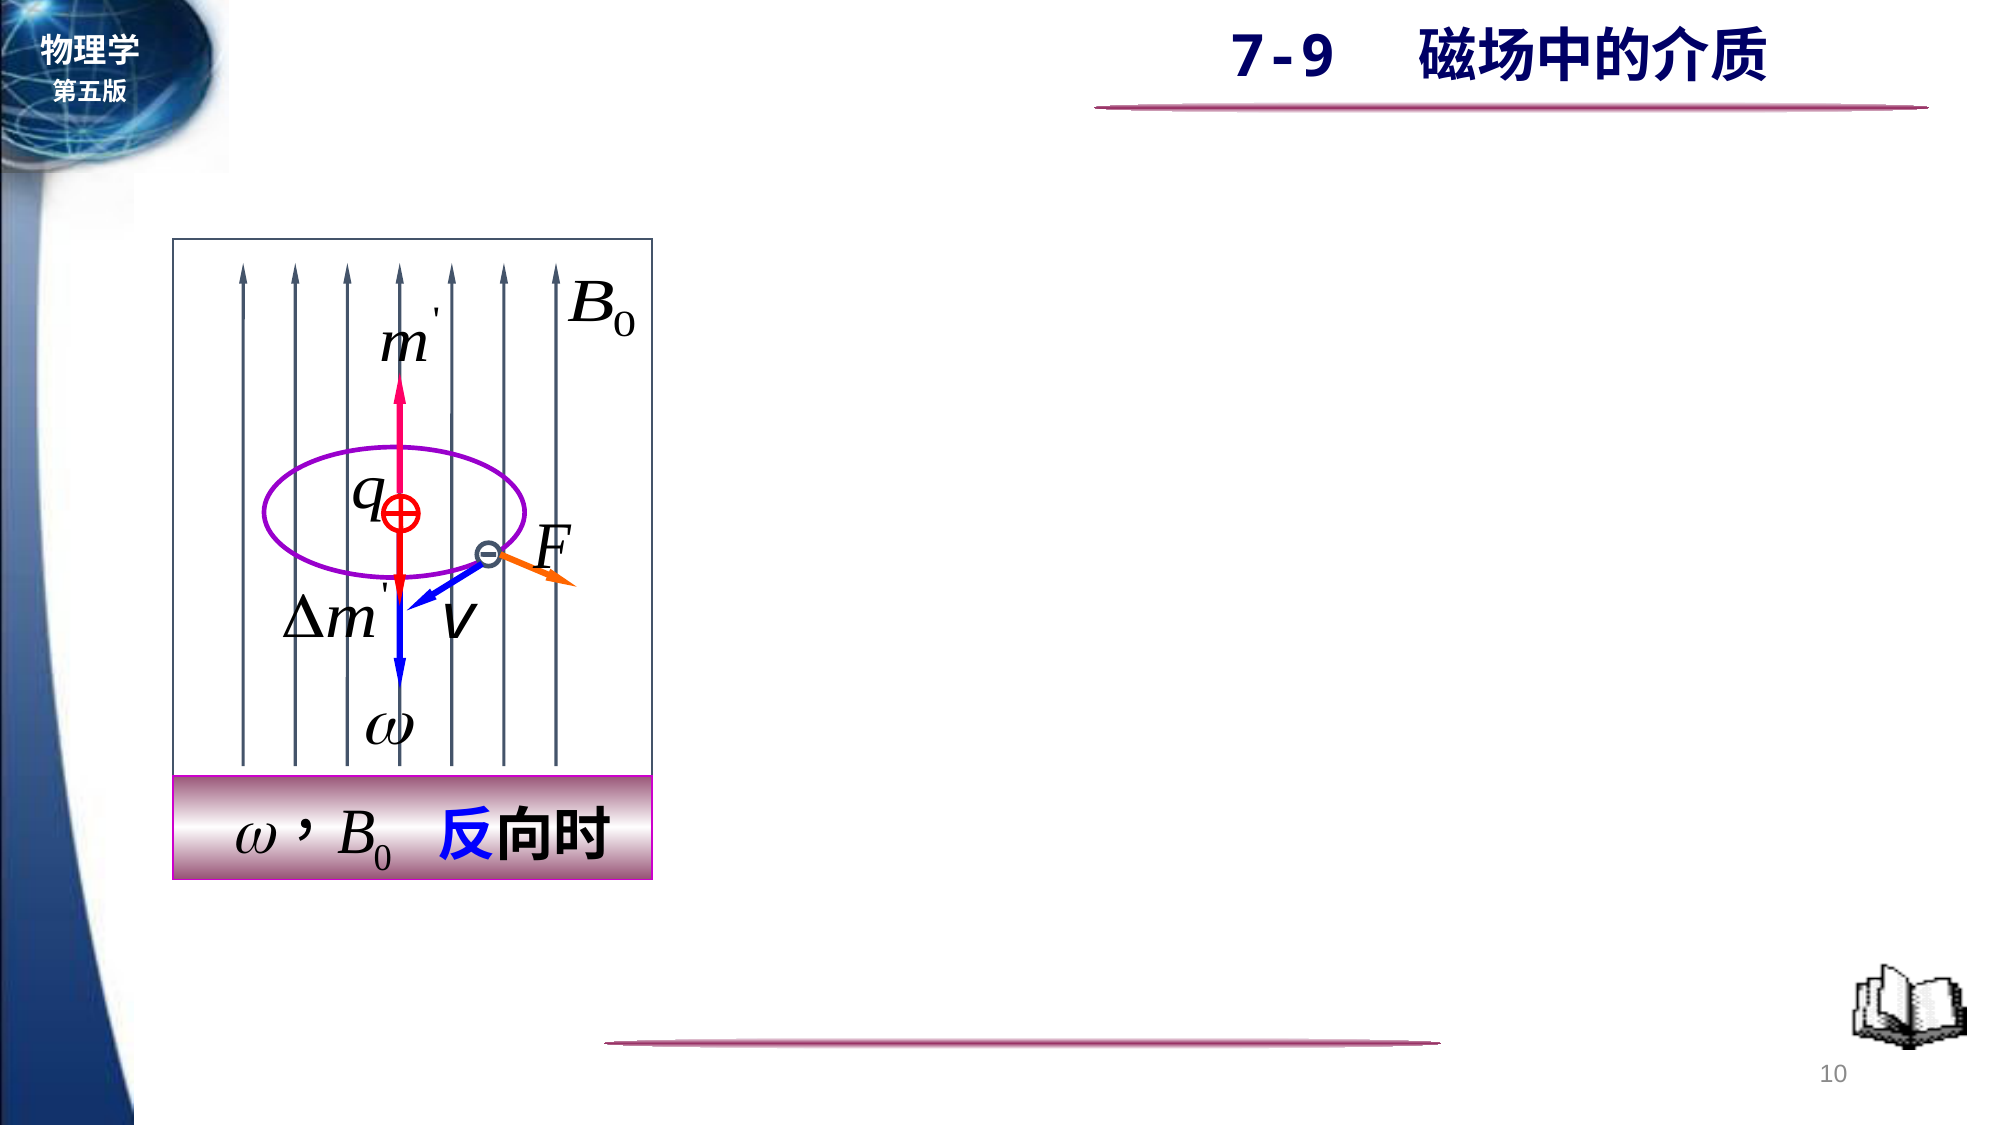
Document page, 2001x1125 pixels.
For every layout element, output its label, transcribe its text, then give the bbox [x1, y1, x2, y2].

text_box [373, 295, 447, 494]
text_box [500, 505, 582, 587]
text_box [275, 530, 400, 648]
picture [1850, 962, 1967, 1050]
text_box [173, 238, 734, 887]
picture [0, 0, 229, 1125]
slide_number 10 [1412, 1042, 1863, 1103]
